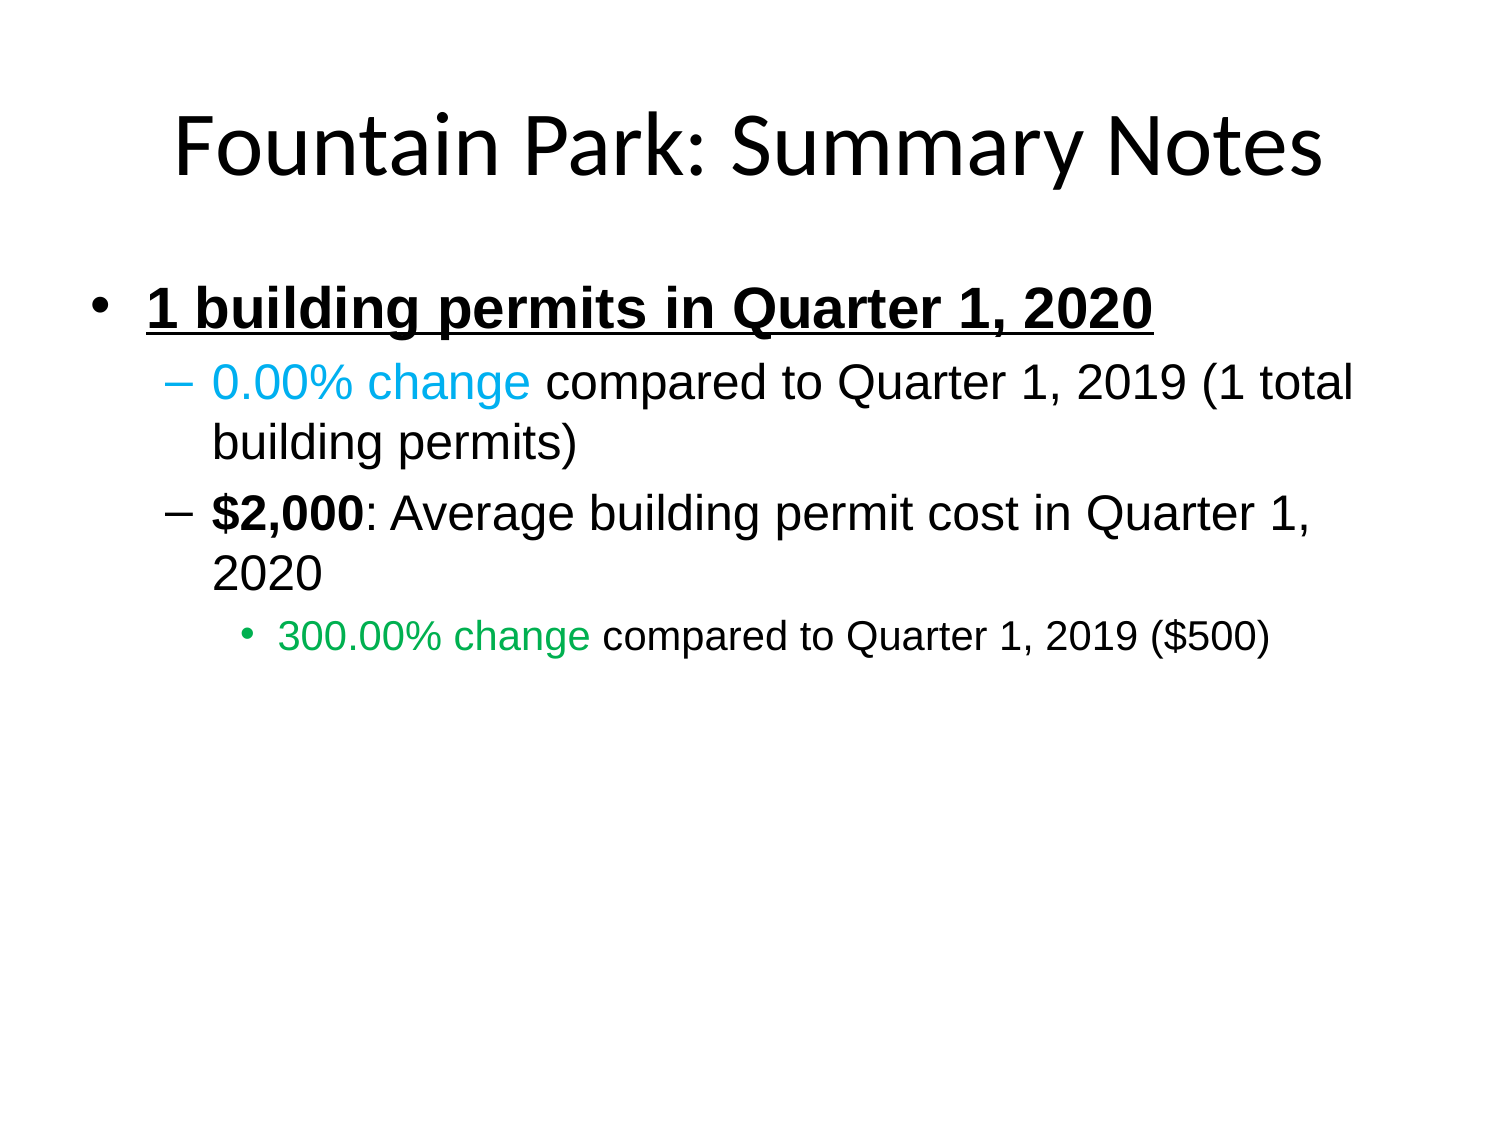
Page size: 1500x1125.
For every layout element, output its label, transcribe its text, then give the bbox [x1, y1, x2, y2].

list 1 building permits in Quarter 1, 2020 0.00% change compared to Quarter 1, 2019 (1 total building permits) $2,000: Average building permit cost in Quarter 1, 2020 300.00% change compared to Quarter 1, 2019 ($500) [75, 262, 1425, 1005]
title Fountain Park: Summary Notes [75, 45, 1425, 233]
